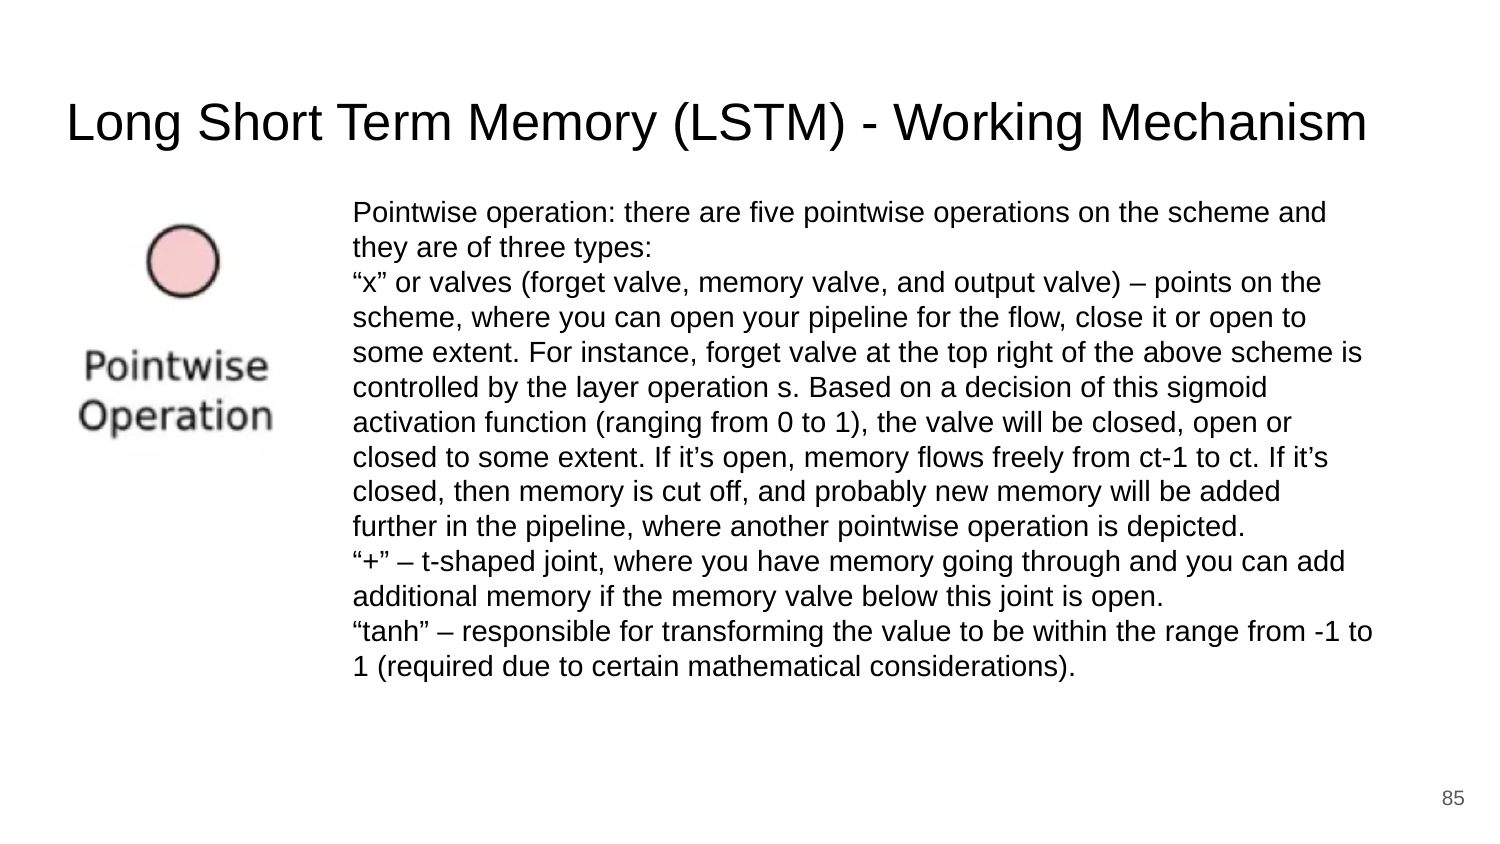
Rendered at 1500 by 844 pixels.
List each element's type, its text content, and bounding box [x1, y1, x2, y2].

text_box Pointwise operation: there are five pointwise operations on the scheme and they are of three types: “x” or valves (forget valve, memory valve, and output valve) – points on the scheme, where you can open your pipeline for the flow, close it or open to some extent. For instance, forget valve at the top right of the above scheme is controlled by the layer operation s. Based on a decision of this sigmoid activation function (ranging from 0 to 1), the valve will be closed, open or closed to some extent. If it’s open, memory flows freely from ct-1 to ct. If it’s closed, then memory is cut off, and probably new memory will be added further in the pipeline, where another pointwise operation is depicted. “+” – t-shaped joint, where you have memory going through and you can add additional memory if the memory valve below this joint is open. “tanh” – responsible for transforming the value to be within the range from -1 to 1 (required due to certain mathematical considerations). [337, 178, 1390, 698]
title Long Short Term Memory (LSTM) - Working Mechanism [51, 72, 1449, 167]
slide_number ‹#› [1389, 764, 1480, 830]
picture [50, 200, 307, 467]
